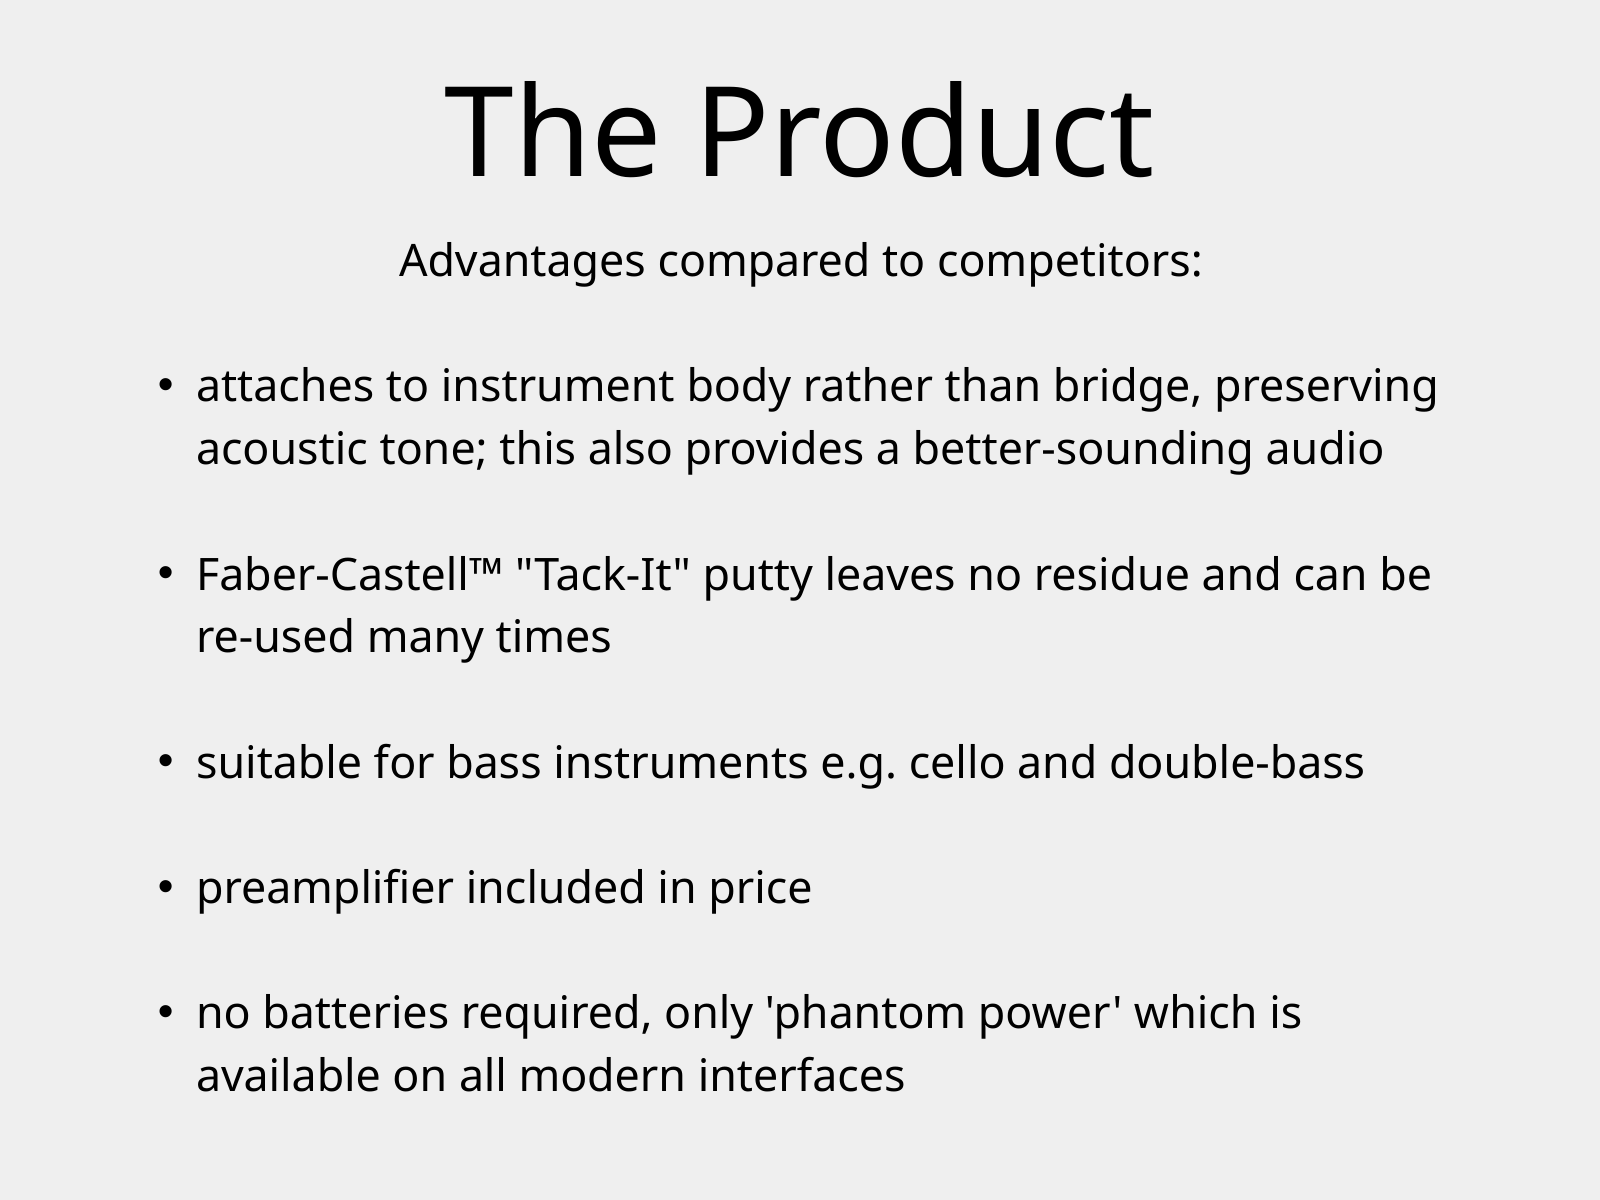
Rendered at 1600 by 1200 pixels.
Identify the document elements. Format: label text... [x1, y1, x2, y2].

text_box The Product [429, 26, 1171, 202]
text_box Advantages compared to competitors: attaches to instrument body rather than bridge, preserving acoustic tone; this also provides a better-sounding audio Faber-Castell™ "Tack-It" putty leaves no residue and can be re-used many times suitable for bass instruments e.g. cello and double-bass preamplifier included in price no batteries required, only 'phantom power' which is available on all modern interfaces [119, 222, 1483, 1101]
